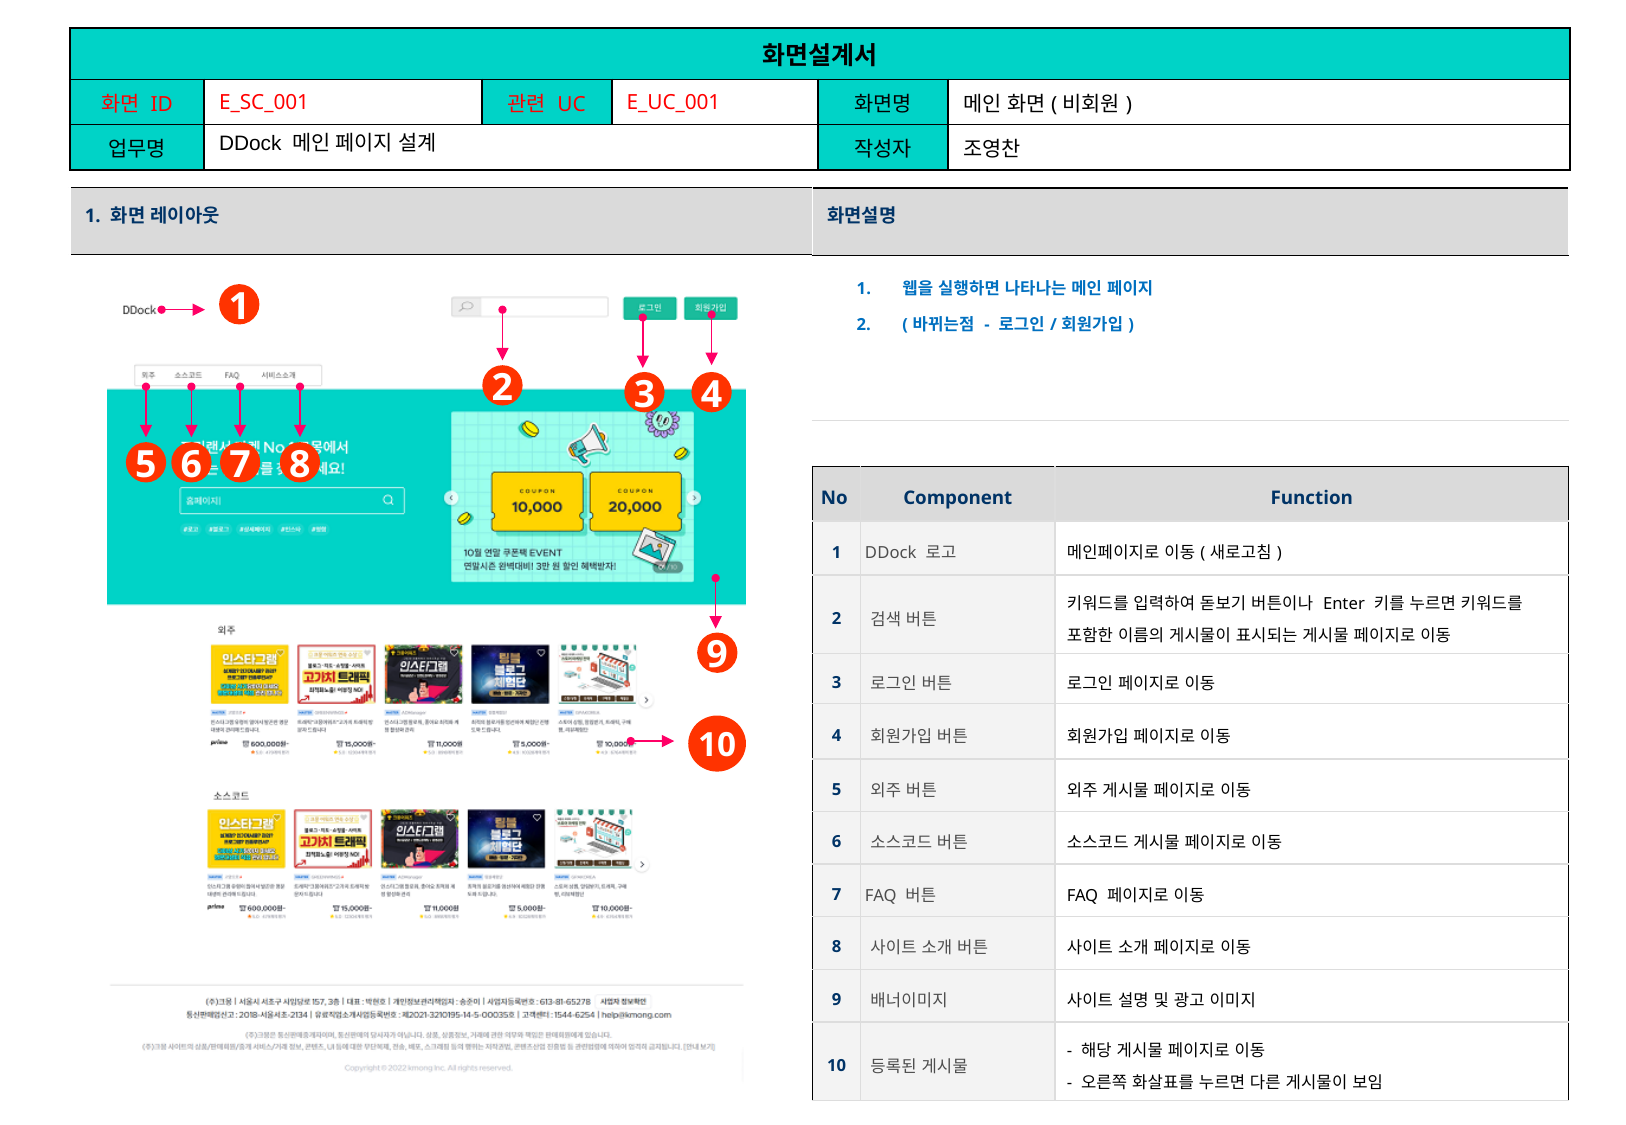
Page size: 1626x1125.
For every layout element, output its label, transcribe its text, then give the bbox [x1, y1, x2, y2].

table_cell 회원가입 페이지로 이동 [1056, 704, 1568, 758]
table_cell 외주 버튼 [861, 760, 1054, 811]
table_cell 검색 버튼 [861, 576, 1054, 653]
table_cell 관련 UC [483, 80, 611, 124]
table_header No [813, 467, 860, 520]
table_cell 등록된 게시물 [861, 1023, 1054, 1100]
table_cell DDock 메인 페이지 설계 [205, 125, 817, 169]
table_cell E_SC_001 [205, 80, 481, 124]
table_cell 소스코드 버튼 [861, 812, 1054, 863]
table_cell 1 [813, 522, 860, 574]
table_cell 7 [813, 865, 860, 916]
table_cell 키워드를 입력하여 돋보기 버튼이나 Enter 키를 누르면 키워드를 포함한 이름의 게시물이 표시되는 게시물 페이지로 이동 [1056, 576, 1568, 653]
table_cell 업무명 [71, 125, 203, 169]
table_cell 8 [813, 917, 860, 969]
table_cell 9 [813, 970, 860, 1021]
table_cell - 해당 게시물 페이지로 이동 - 오른쪽 화살표를 누르면 다른 게시물이 보임 [1056, 1023, 1568, 1100]
table_header Function [1056, 467, 1568, 520]
table_cell FAQ 버튼 [861, 865, 1054, 916]
table_cell FAQ 페이지로 이동 [1056, 865, 1568, 916]
table_cell 외주 게시물 페이지로 이동 [1056, 760, 1568, 811]
table_cell 배너이미지 [861, 970, 1054, 1021]
table_header 화면설명 [813, 189, 1568, 255]
table_cell 로그인 버튼 [861, 654, 1054, 703]
table_cell 메인페이지로 이동(새로고침) [1056, 522, 1568, 574]
table_cell DDock 로고 [861, 522, 1054, 574]
table_header 화면설계서 [71, 29, 1569, 79]
table_cell 소스코드 게시물 페이지로 이동 [1056, 812, 1568, 863]
table_cell 화면 ID [71, 80, 203, 124]
table_cell 6 [813, 812, 860, 863]
table_cell 4 [813, 704, 860, 758]
table_cell 작성자 [819, 125, 947, 169]
table_cell 메인 화면(비회원) [949, 80, 1569, 124]
table_cell 화면명 [819, 80, 947, 124]
table_cell 10 [813, 1023, 860, 1100]
table_header Component [861, 467, 1054, 520]
table_cell 3 [813, 654, 860, 703]
table_cell 5 [813, 760, 860, 811]
table_cell 사이트 소개 페이지로 이동 [1056, 917, 1568, 969]
table_header 1. 화면 레이아웃 [71, 188, 812, 254]
picture [106, 288, 747, 1090]
table_cell 사이트 소개 버튼 [861, 917, 1054, 969]
table_cell 사이트 설명 및 광고 이미지 [1056, 970, 1568, 1021]
table_cell 웹을 실행하면 나타나는 메인 페이지 (바뀌는점 - 로그인/회원가입) [813, 256, 1568, 420]
table_cell 2 [813, 576, 860, 653]
table_cell E_UC_001 [613, 80, 817, 124]
table_cell 회원가입 버튼 [861, 704, 1054, 758]
table_cell 로그인 페이지로 이동 [1056, 654, 1568, 703]
table_cell 조영찬 [949, 125, 1569, 169]
